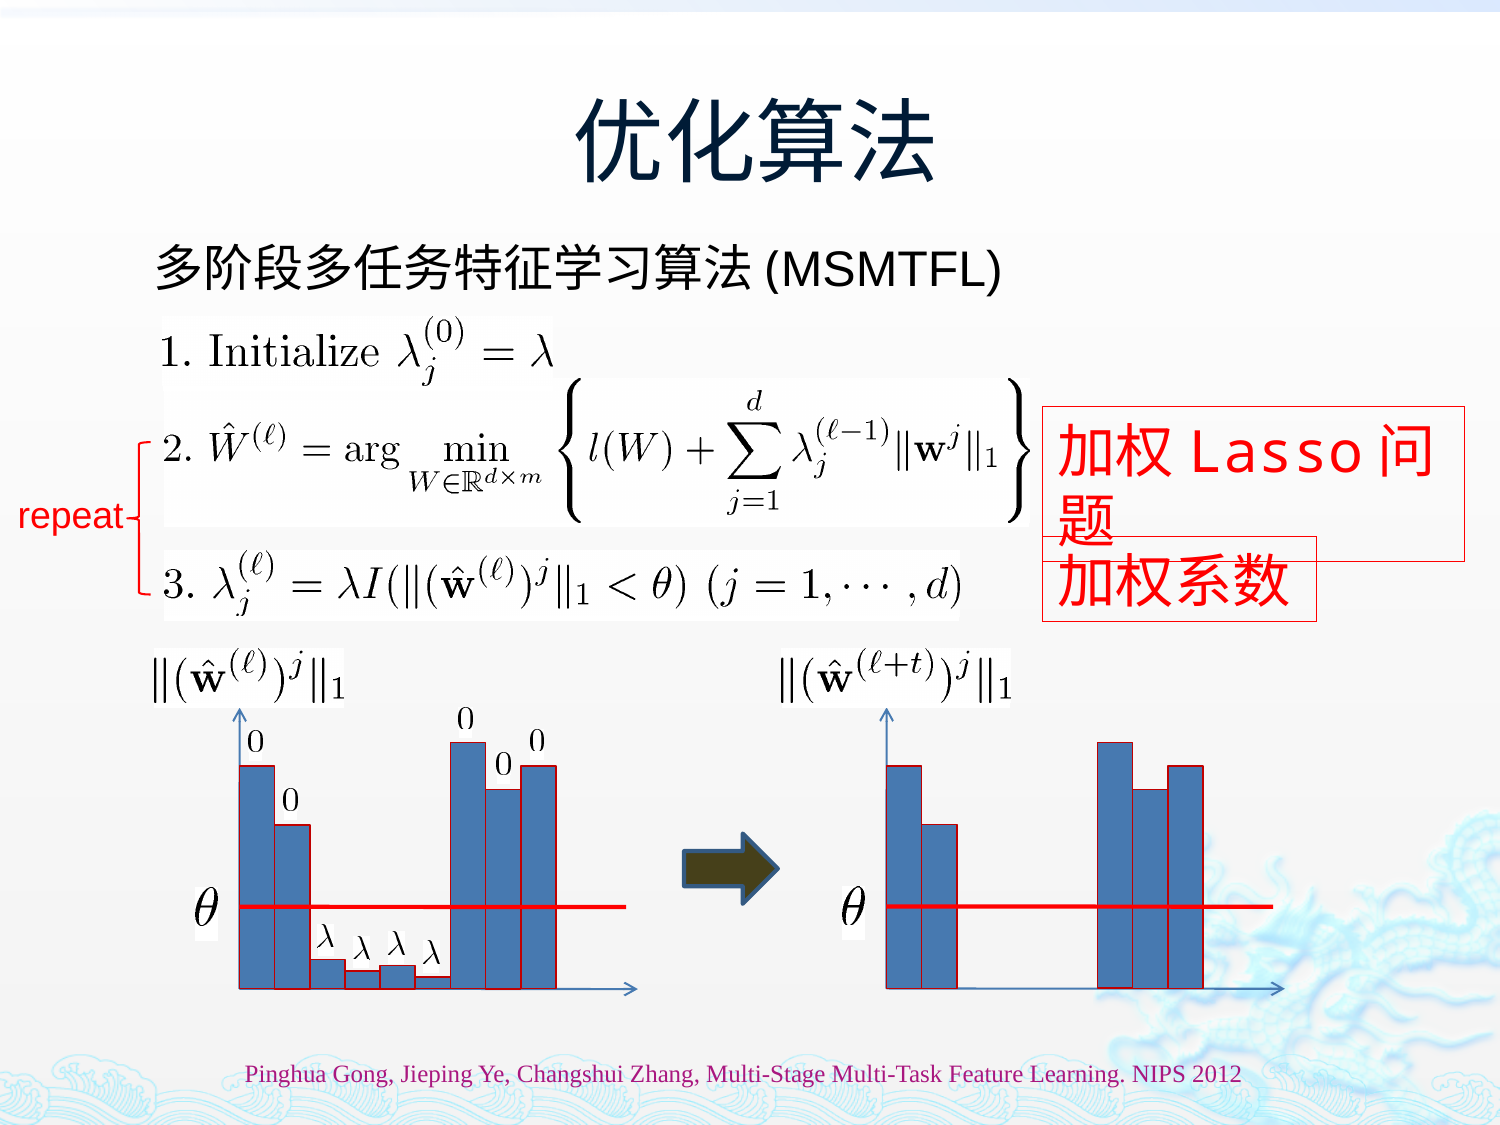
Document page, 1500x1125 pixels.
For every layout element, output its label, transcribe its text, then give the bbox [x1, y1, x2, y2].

text_box [343, 969, 378, 988]
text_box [778, 643, 1013, 709]
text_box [192, 881, 221, 942]
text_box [315, 920, 336, 957]
text_box [137, 441, 151, 483]
text_box [237, 764, 277, 847]
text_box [160, 312, 556, 392]
title 优化算法 [64, 45, 1447, 233]
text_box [386, 928, 407, 965]
text_box 多阶段多任务特征学习算法(MSMTFL) [139, 229, 1323, 305]
text_box [1131, 787, 1166, 904]
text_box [161, 374, 1032, 528]
text_box [920, 822, 959, 847]
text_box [246, 726, 265, 762]
text_box repeat [2, 483, 156, 544]
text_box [494, 749, 513, 785]
text_box [1131, 909, 1166, 987]
text_box [920, 849, 959, 904]
text_box [237, 849, 273, 991]
text_box [884, 849, 920, 990]
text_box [528, 726, 546, 761]
text_box [448, 910, 484, 988]
text_box [681, 831, 780, 906]
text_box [151, 643, 347, 709]
text_box [884, 764, 924, 847]
text_box [920, 909, 959, 987]
text_box [1166, 909, 1205, 987]
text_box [456, 704, 475, 739]
text_box [484, 910, 519, 988]
text_box [137, 544, 151, 596]
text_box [161, 545, 962, 622]
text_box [839, 881, 868, 941]
text_box [273, 823, 312, 847]
text_box [1095, 740, 1135, 904]
text_box [413, 975, 448, 988]
text_box [1095, 909, 1131, 987]
footer Pinghua Gong, Jieping Ye, Changshui Zhang, Multi-Stage Multi-Task Feature Learning. NIPS 2012 [210, 1042, 1278, 1103]
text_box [421, 936, 442, 974]
text_box [273, 849, 312, 904]
text_box [273, 909, 312, 988]
text_box [1166, 764, 1205, 904]
text_box [484, 788, 519, 904]
text_box [448, 741, 488, 904]
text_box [351, 932, 372, 969]
text_box [519, 910, 558, 988]
text_box [308, 957, 347, 988]
text_box 加权系数 [1042, 562, 1317, 622]
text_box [281, 785, 300, 821]
text_box 加权Lasso问题 [1042, 406, 1465, 562]
text_box [378, 963, 417, 988]
text_box [519, 764, 558, 904]
